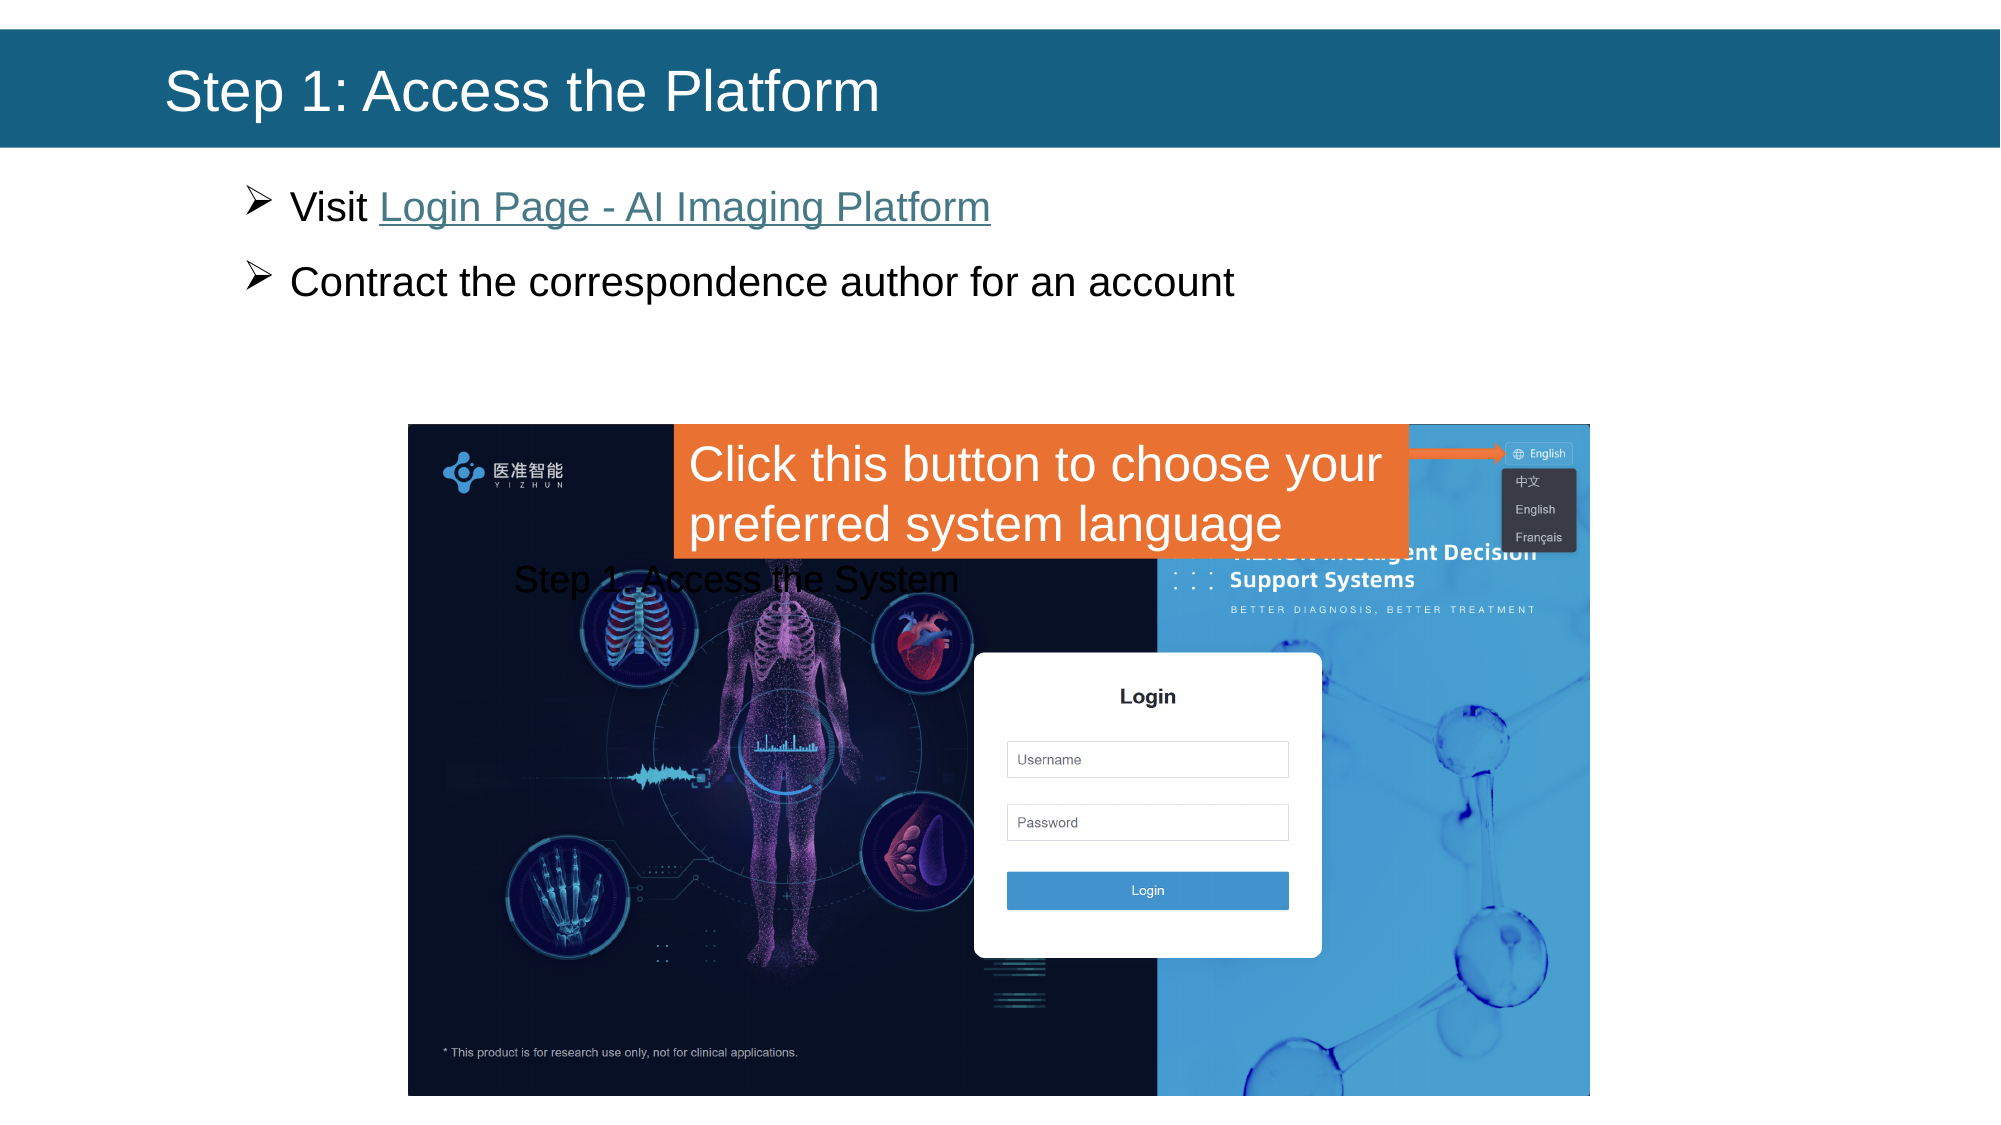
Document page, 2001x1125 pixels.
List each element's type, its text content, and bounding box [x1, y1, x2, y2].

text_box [408, 423, 1591, 1096]
text_box Visit Login Page - AI Imaging Platform Contract the correspondence author for an account [153, 147, 1493, 313]
text_box Step 1: Access the Platform [0, 28, 2000, 149]
